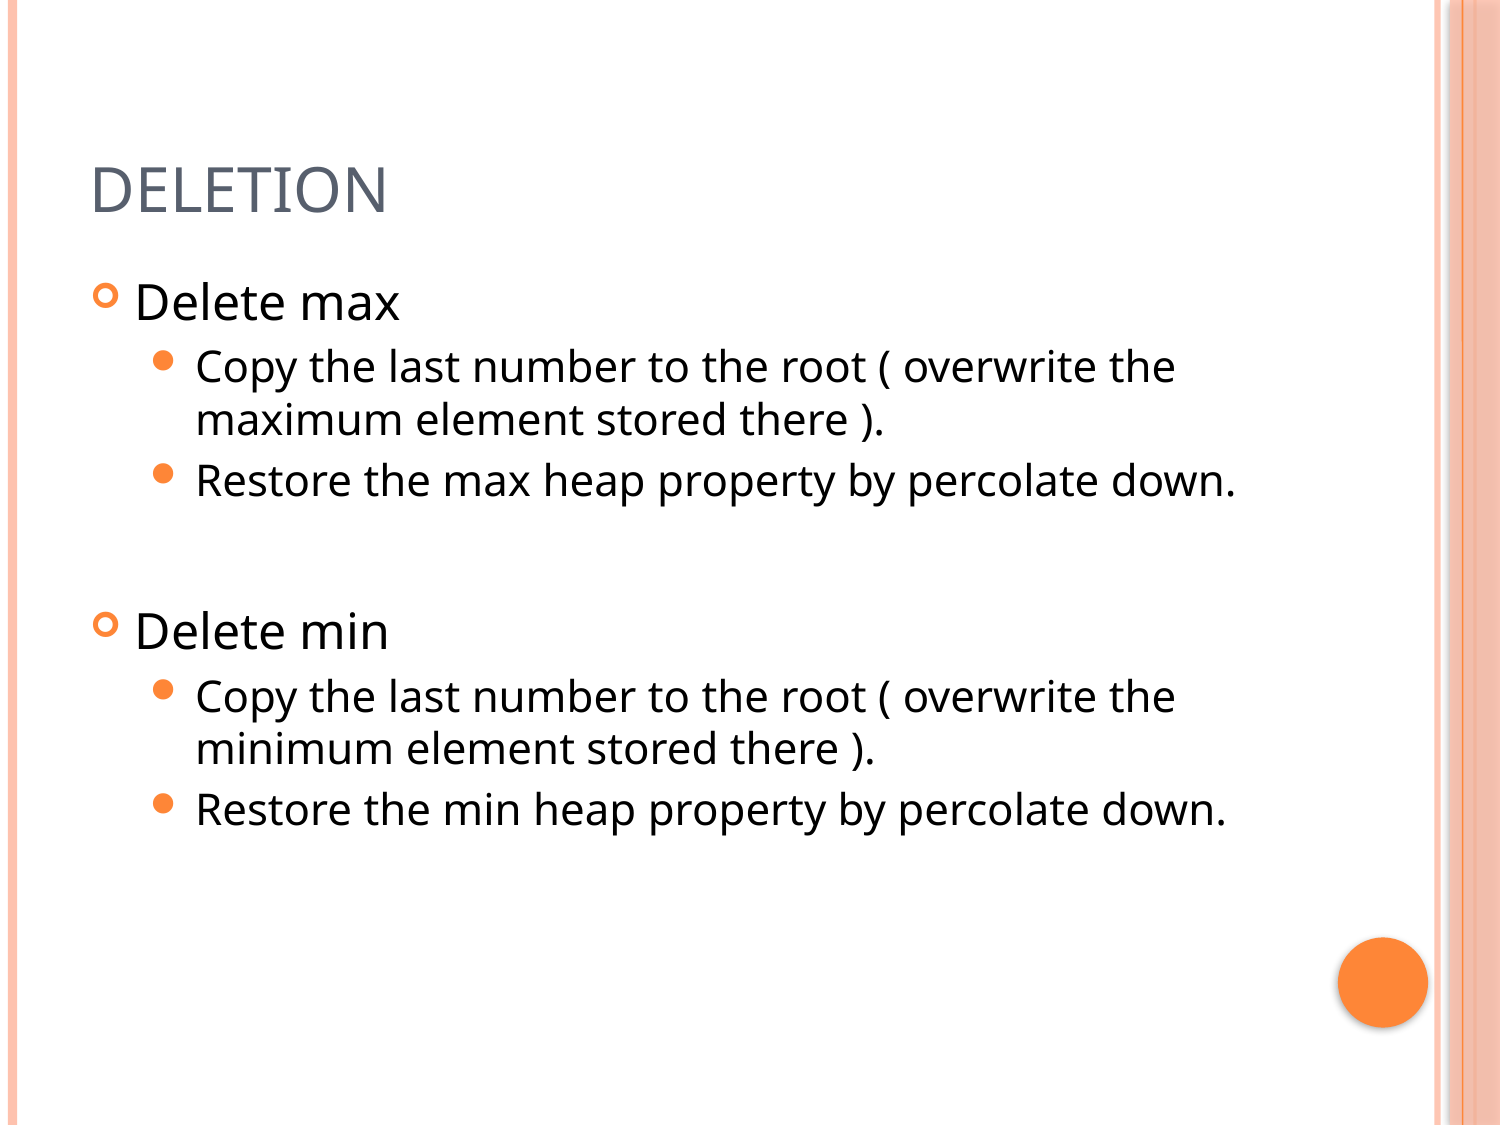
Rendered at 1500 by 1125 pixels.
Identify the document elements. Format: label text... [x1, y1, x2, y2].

title Deletion [75, 45, 1300, 233]
list Delete max Copy the last number to the root ( overwrite the maximum element stored there ). Restore the max heap property by percolate down. Delete min Copy the last number to the root ( overwrite the minimum element stored there ). Restore the min heap property by percolate down. [75, 262, 1300, 1062]
